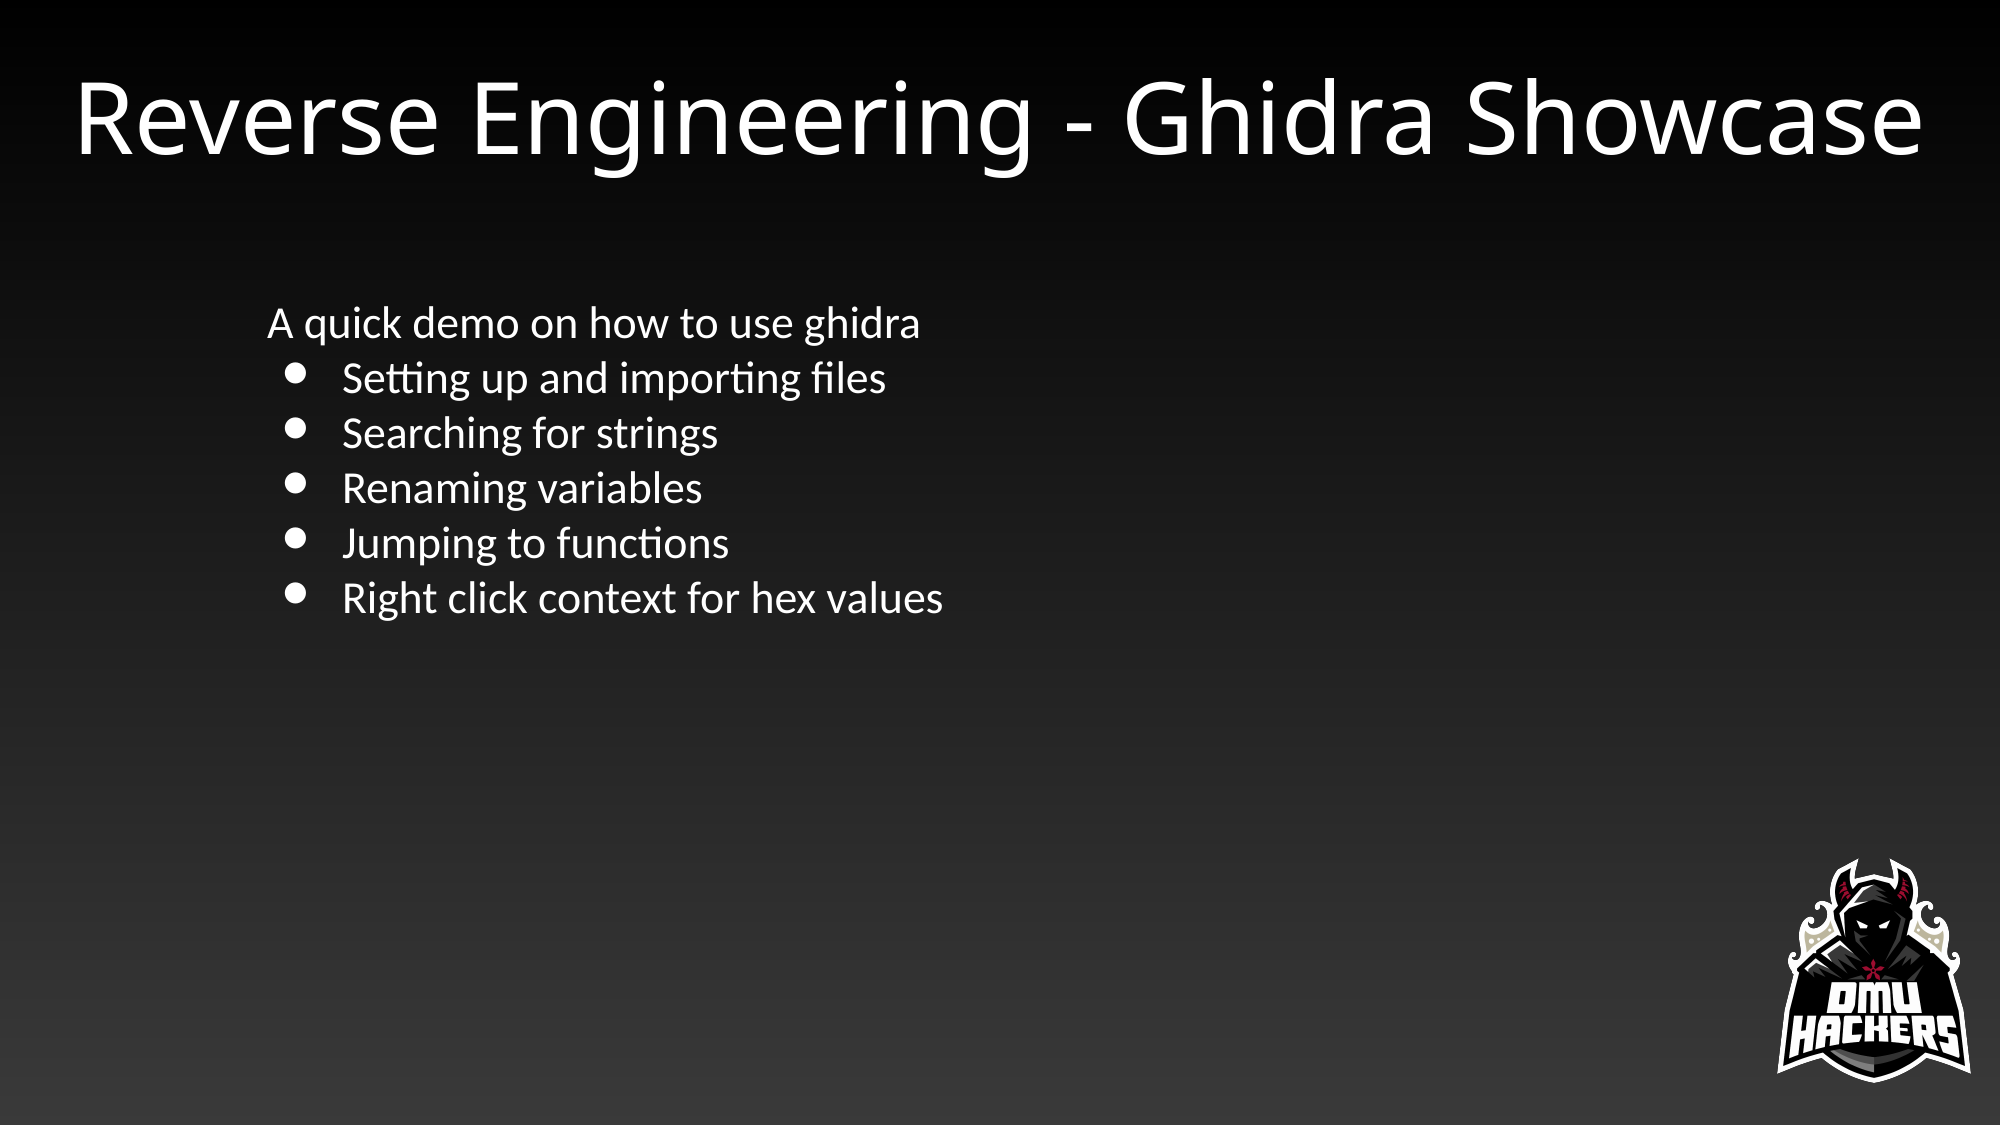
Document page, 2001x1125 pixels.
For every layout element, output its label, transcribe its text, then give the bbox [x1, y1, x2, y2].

picture [1777, 858, 1971, 1083]
text_box A quick demo on how to use ghidra Setting up and importing files Searching for strings Renaming variables Jumping to functions Right click context for hex values [251, 277, 1748, 638]
text_box Reverse Engineering - Ghidra Showcase [31, 23, 1969, 206]
